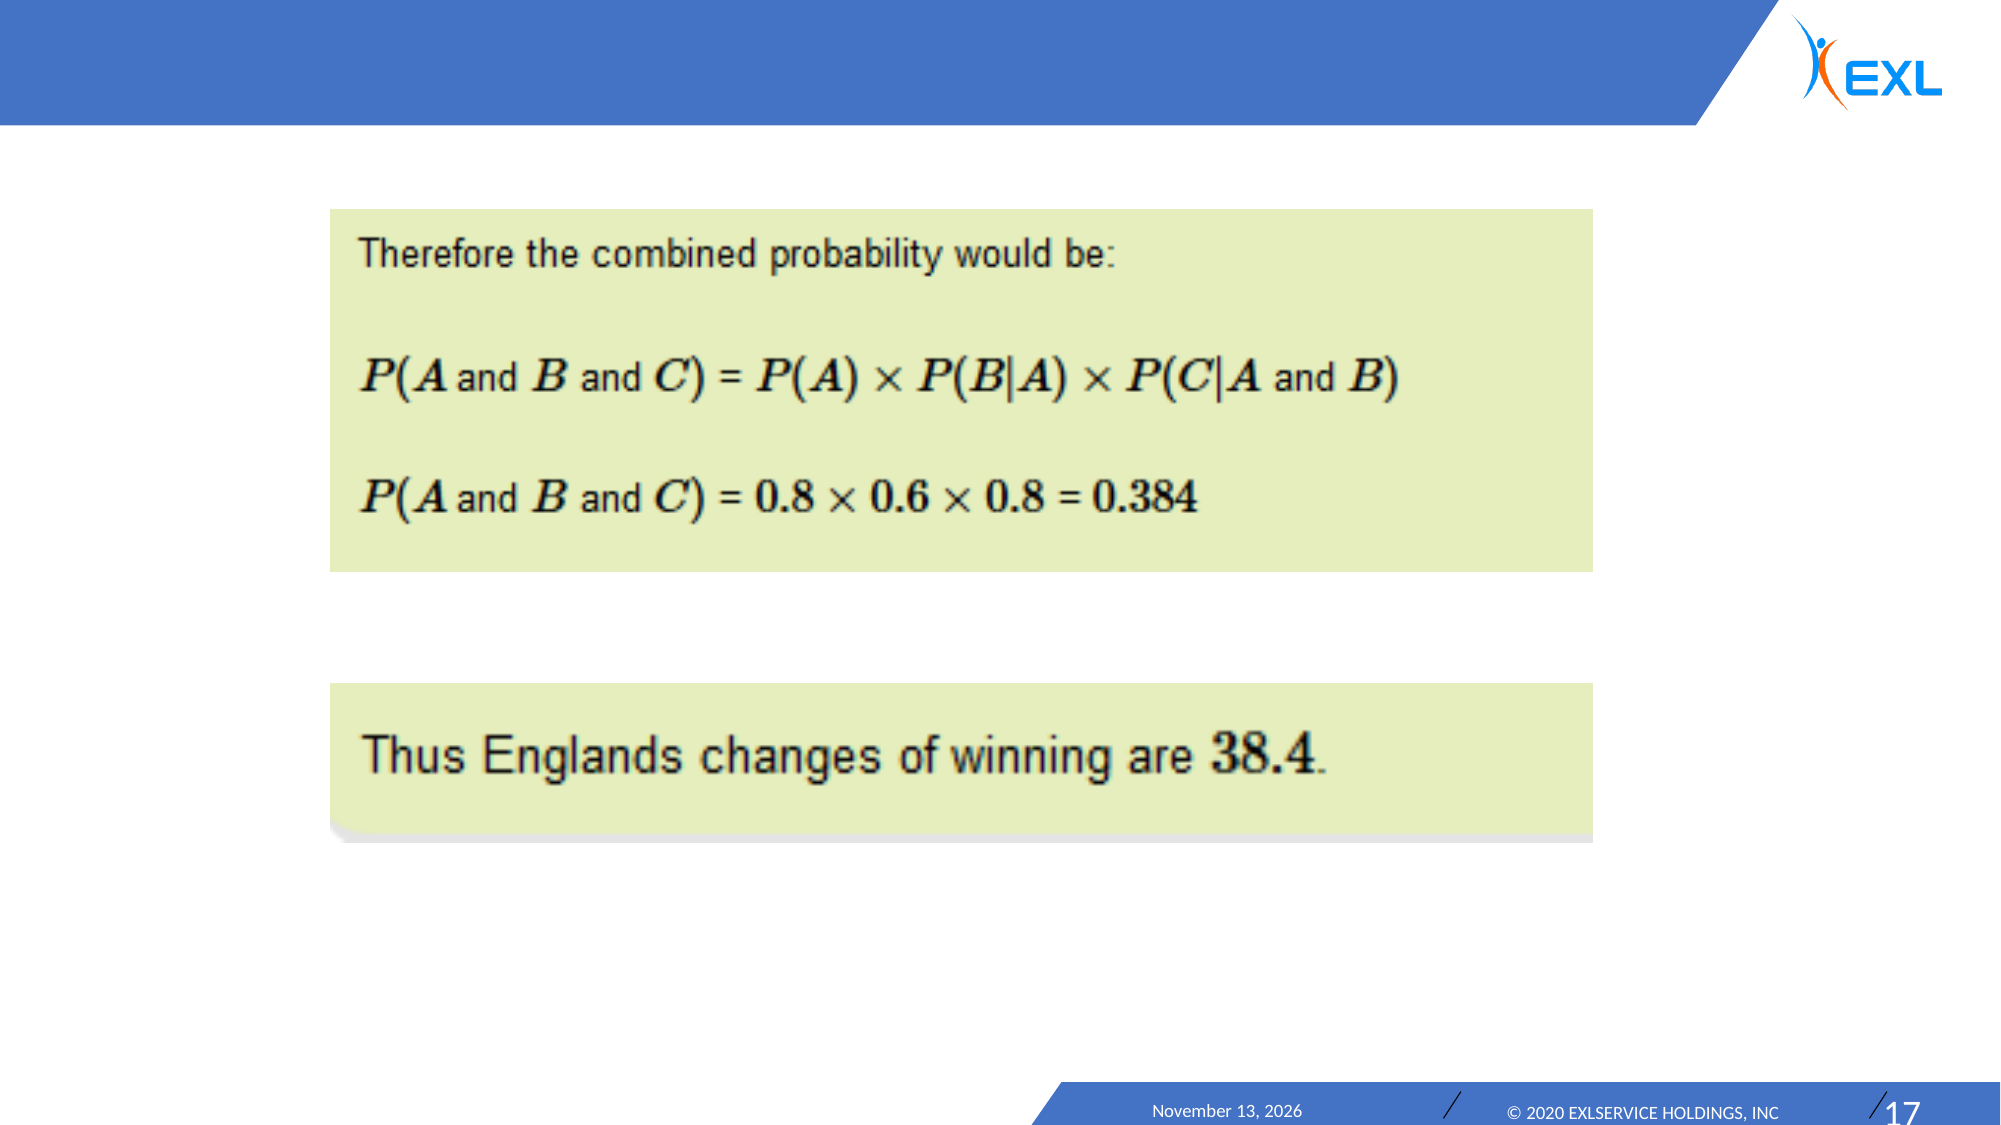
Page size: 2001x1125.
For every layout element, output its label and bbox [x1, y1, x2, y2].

picture [330, 683, 1593, 844]
picture [1791, 14, 1942, 111]
picture [330, 209, 1593, 572]
